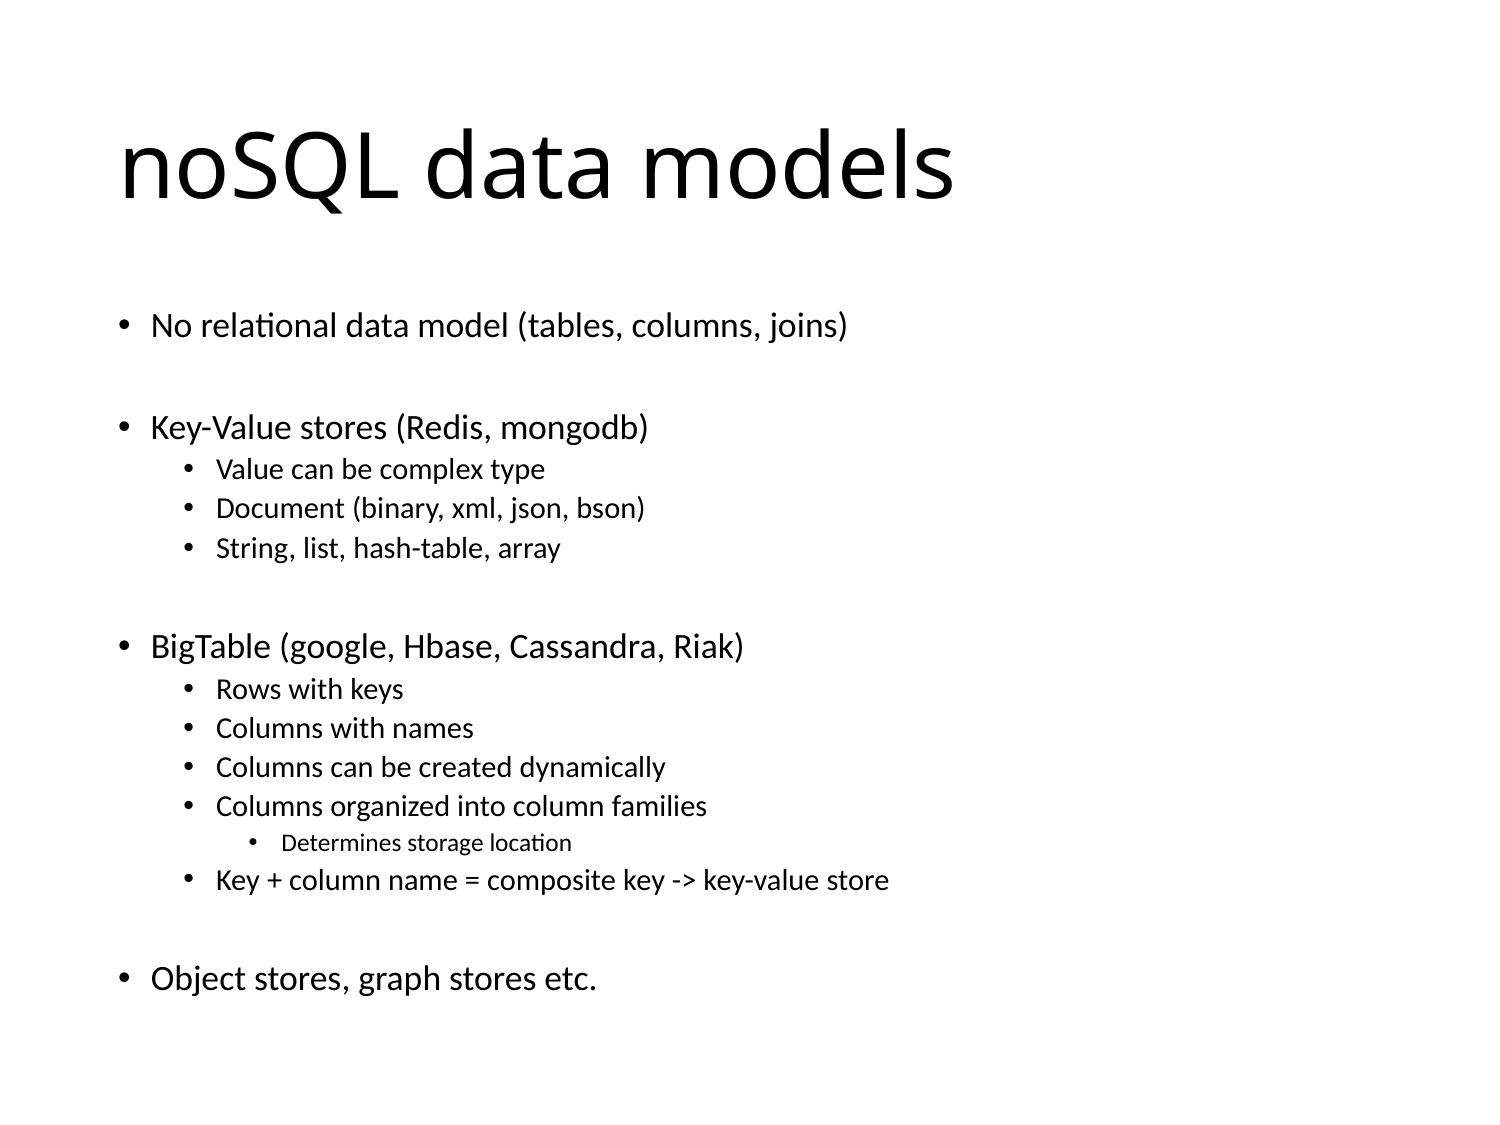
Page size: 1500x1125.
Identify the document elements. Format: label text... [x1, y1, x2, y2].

title noSQL data models [103, 59, 1397, 278]
list No relational data model (tables, columns, joins) Key-Value stores (Redis, mongodb) Value can be complex type Document (binary, xml, json, bson) String, list, hash-table, array BigTable (google, Hbase, Cassandra, Riak) Rows with keys Columns with names Columns can be created dynamically Columns organized into column families Determines storage location Key + column name = composite key -> key-value store Object stores, graph stores etc. [103, 299, 1397, 1014]
